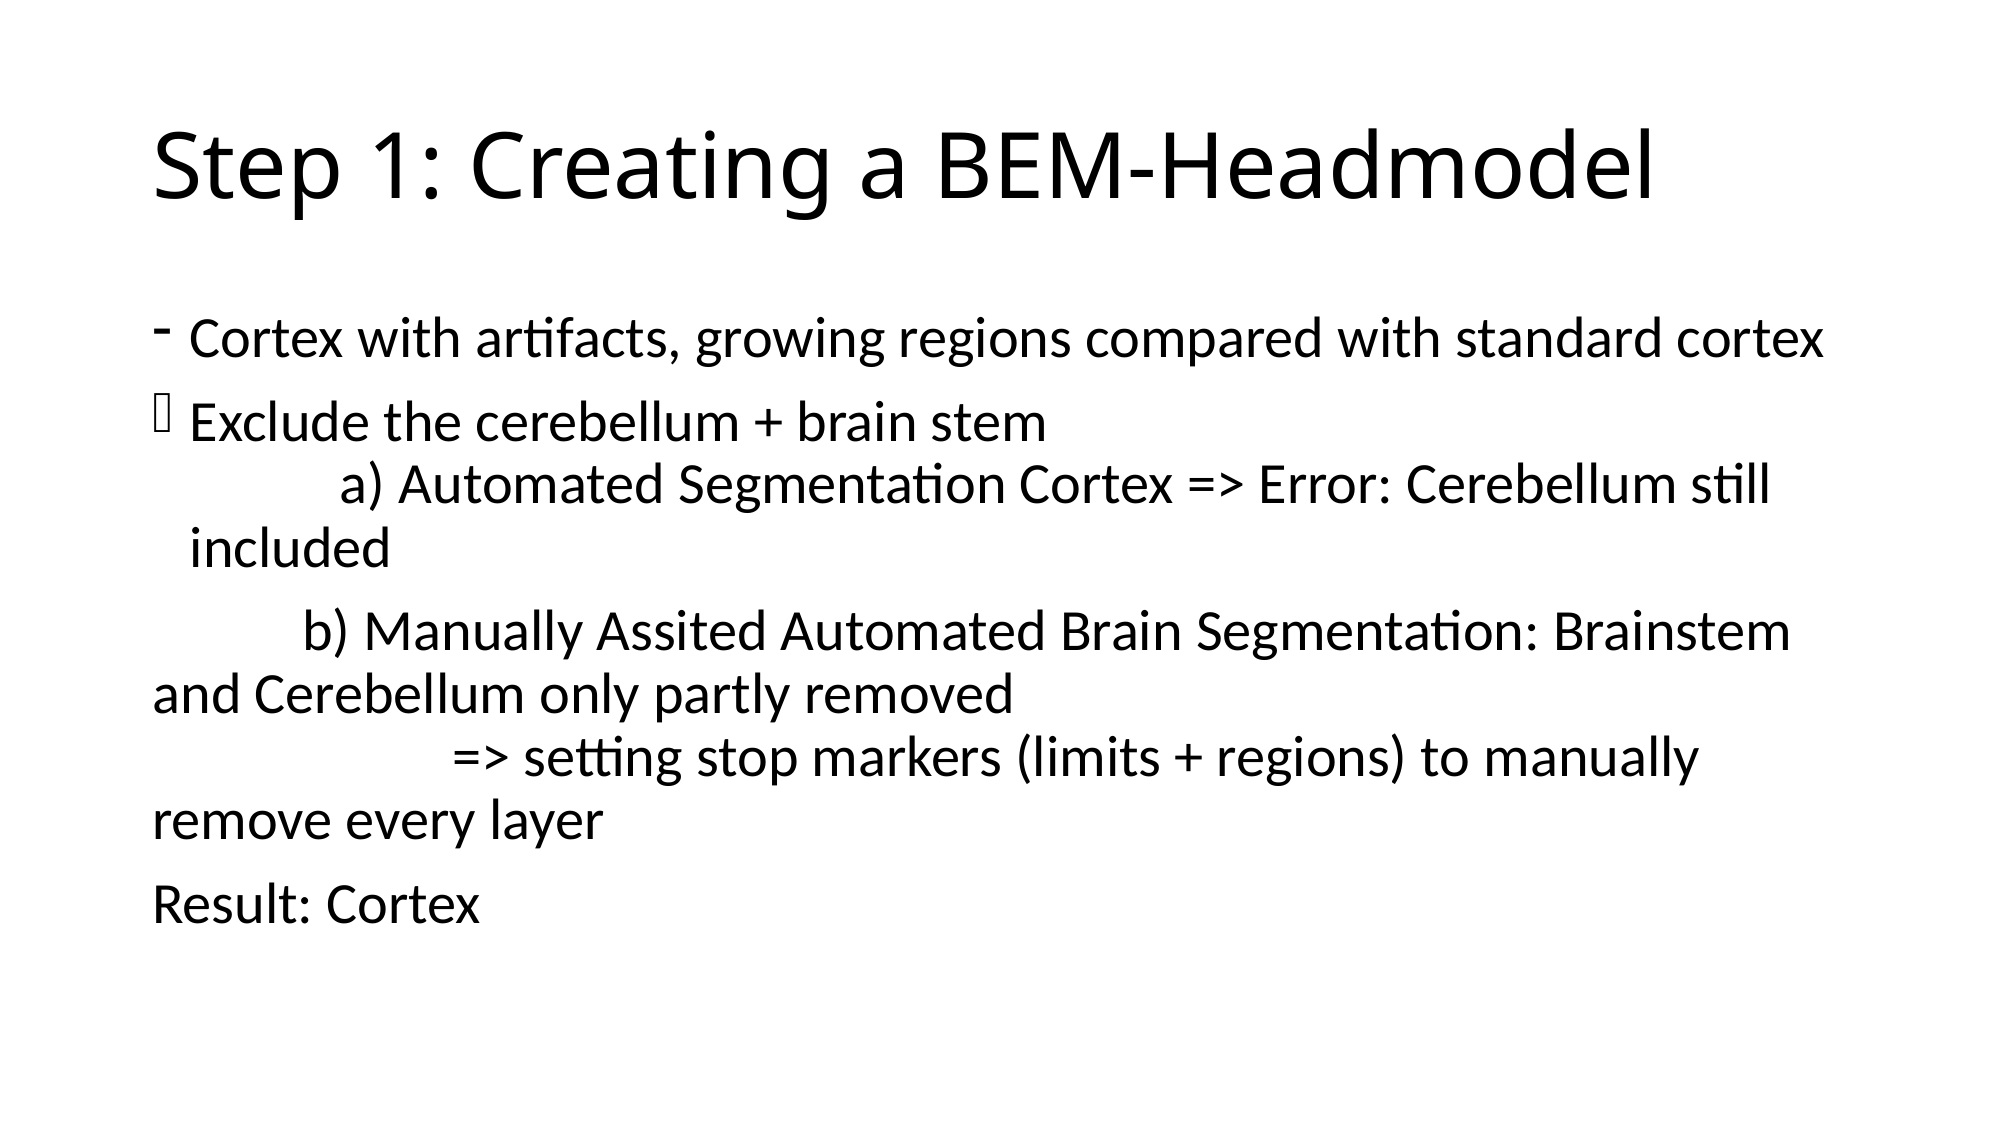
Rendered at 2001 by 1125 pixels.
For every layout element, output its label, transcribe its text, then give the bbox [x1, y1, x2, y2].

title Step 1: Creating a BEM-Headmodel [137, 59, 1863, 278]
list Cortex with artifacts, growing regions compared with standard cortex Exclude the cerebellum + brain stem a) Automated Segmentation Cortex => Error: Cerebellum still included b) Manually Assited Automated Brain Segmentation: Brainstem and Cerebellum only partly removed => setting stop markers (limits + regions) to manually remove every layer Result: Cortex [137, 299, 1863, 1014]
